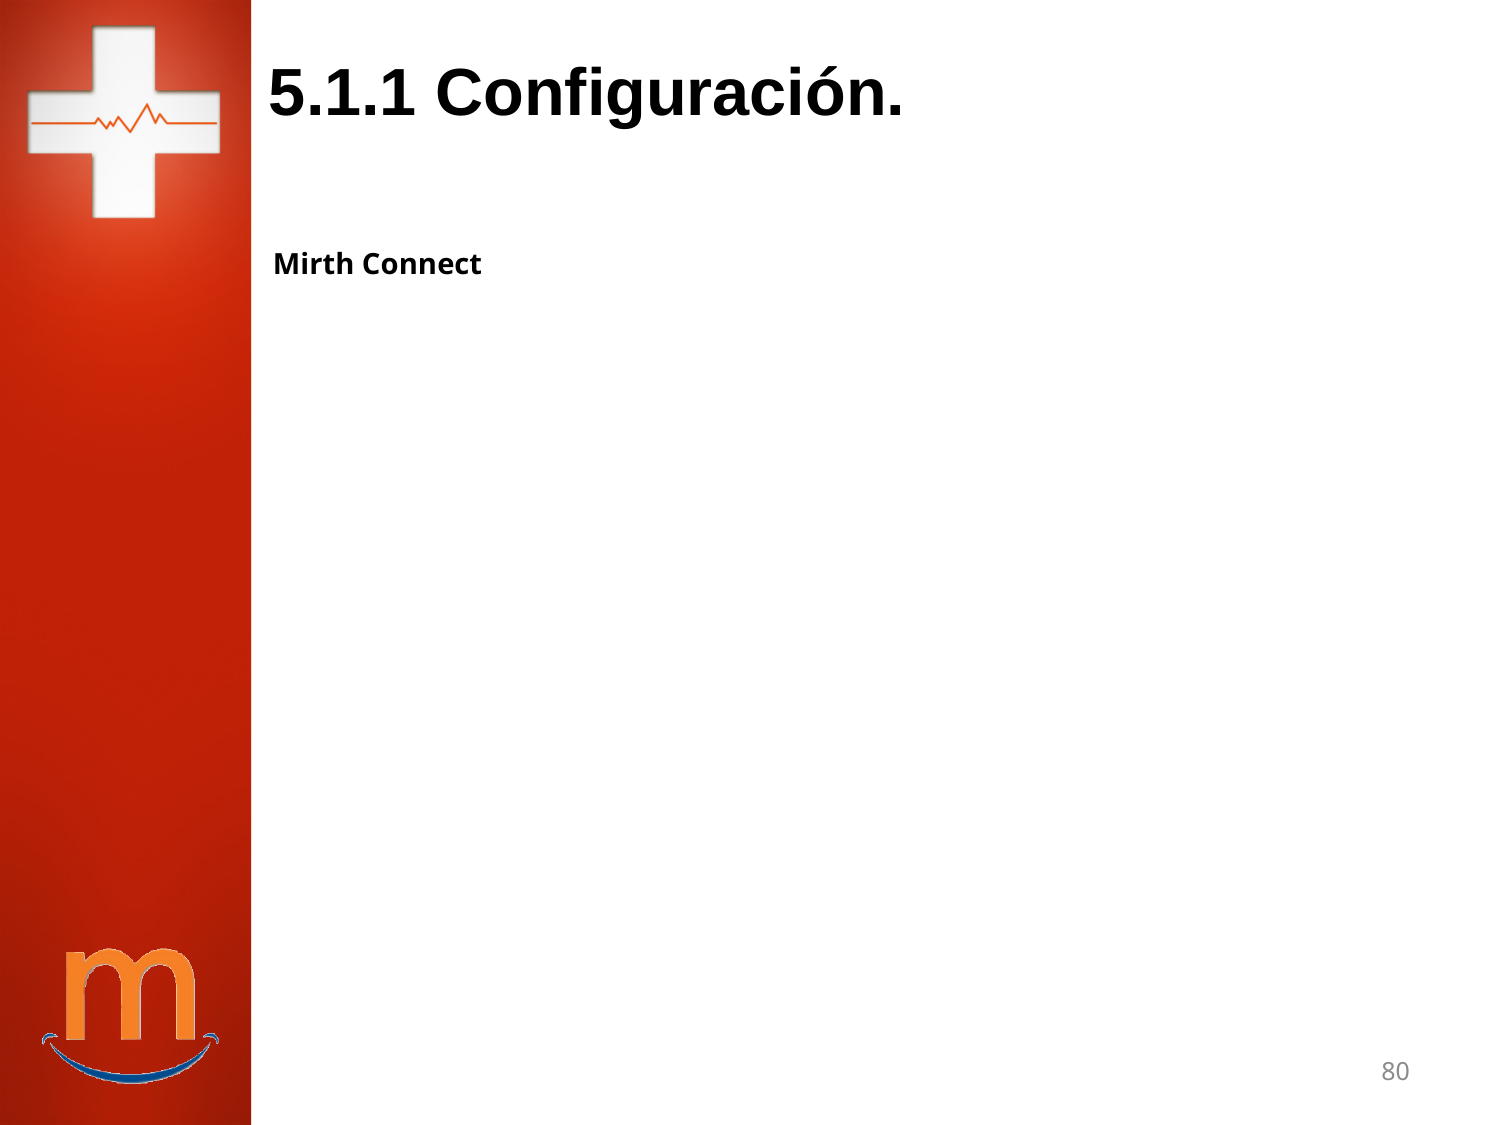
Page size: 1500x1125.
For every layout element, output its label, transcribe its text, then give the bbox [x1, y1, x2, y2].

title 5.1.1 Configuración. [253, 2, 1500, 176]
text_box Mirth Connect [257, 237, 1471, 1072]
picture [0, 0, 1500, 1125]
slide_number 80 [1074, 1072, 1425, 1103]
